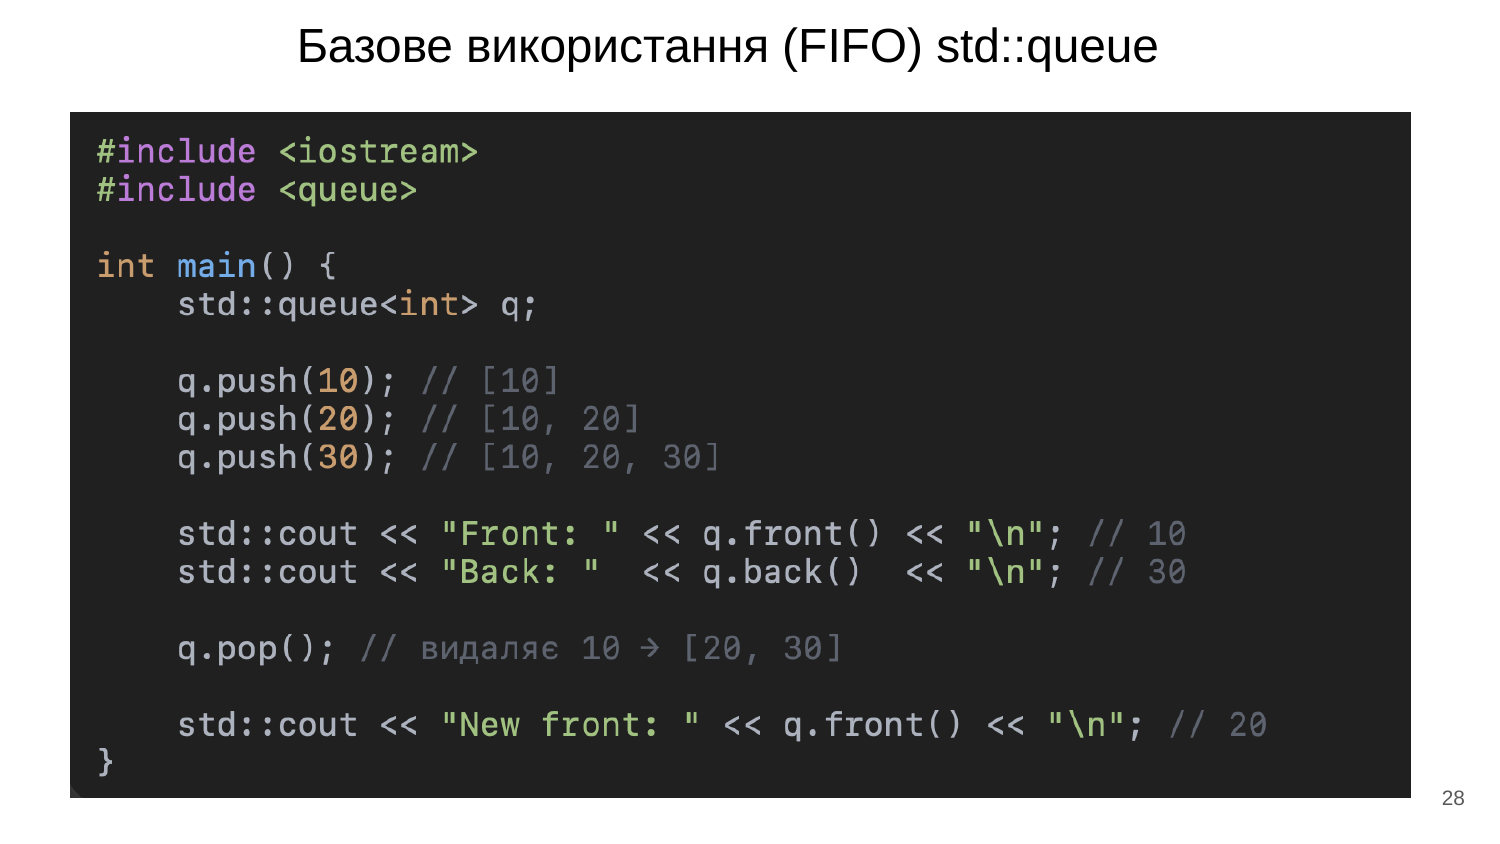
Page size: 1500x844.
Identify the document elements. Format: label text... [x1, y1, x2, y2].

title Базове використання (FIFO) std::queue [97, 0, 1360, 88]
slide_number ‹#› [1389, 764, 1480, 830]
picture [70, 112, 1411, 798]
